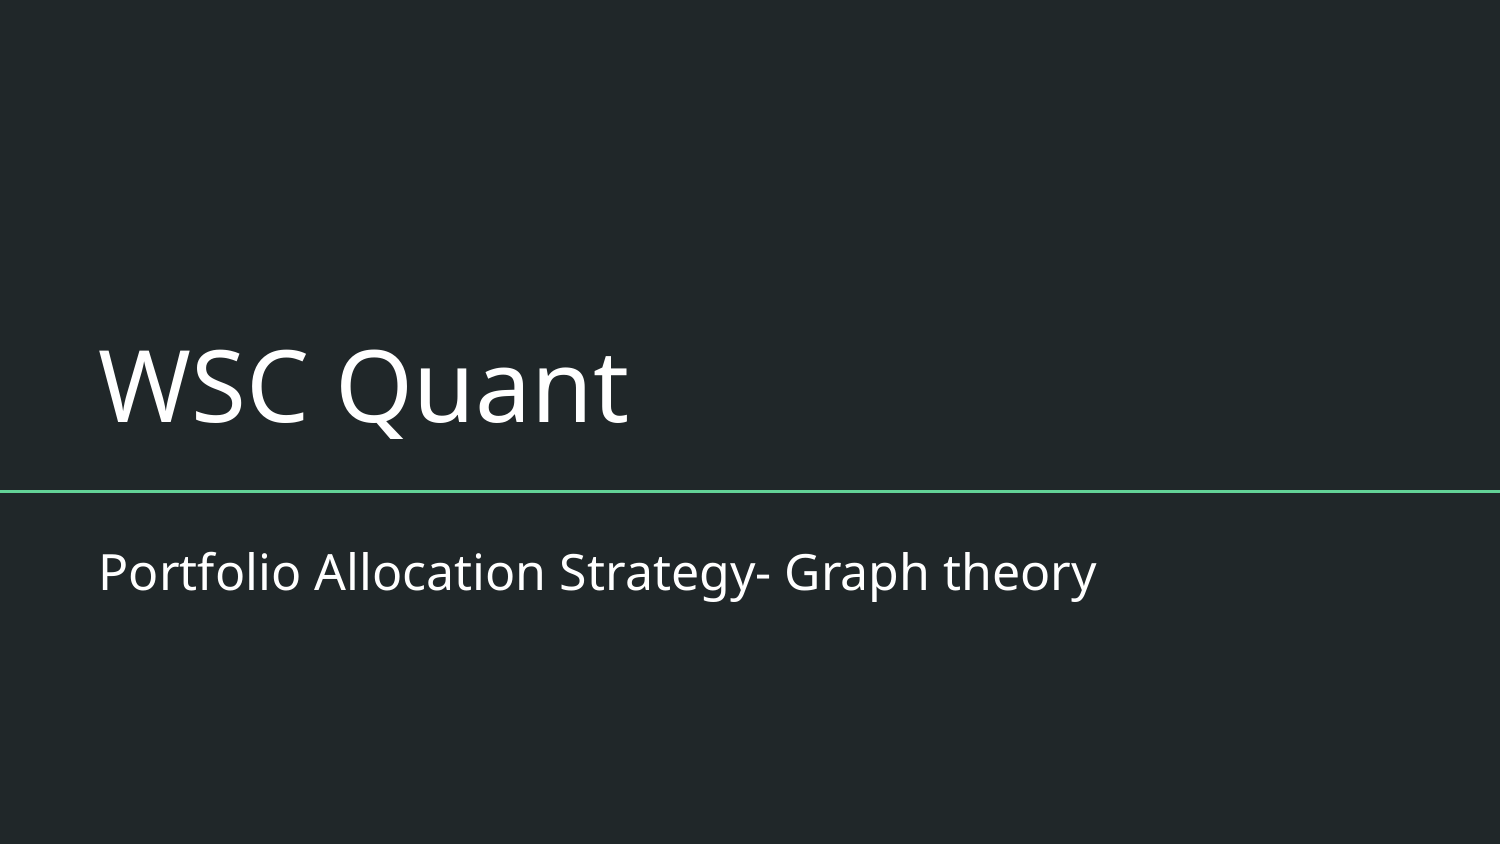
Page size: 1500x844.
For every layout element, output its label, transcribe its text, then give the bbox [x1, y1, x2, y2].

subtitle Portfolio Allocation Strategy- Graph theory [83, 522, 1417, 626]
title WSC Quant [83, 206, 1417, 467]
